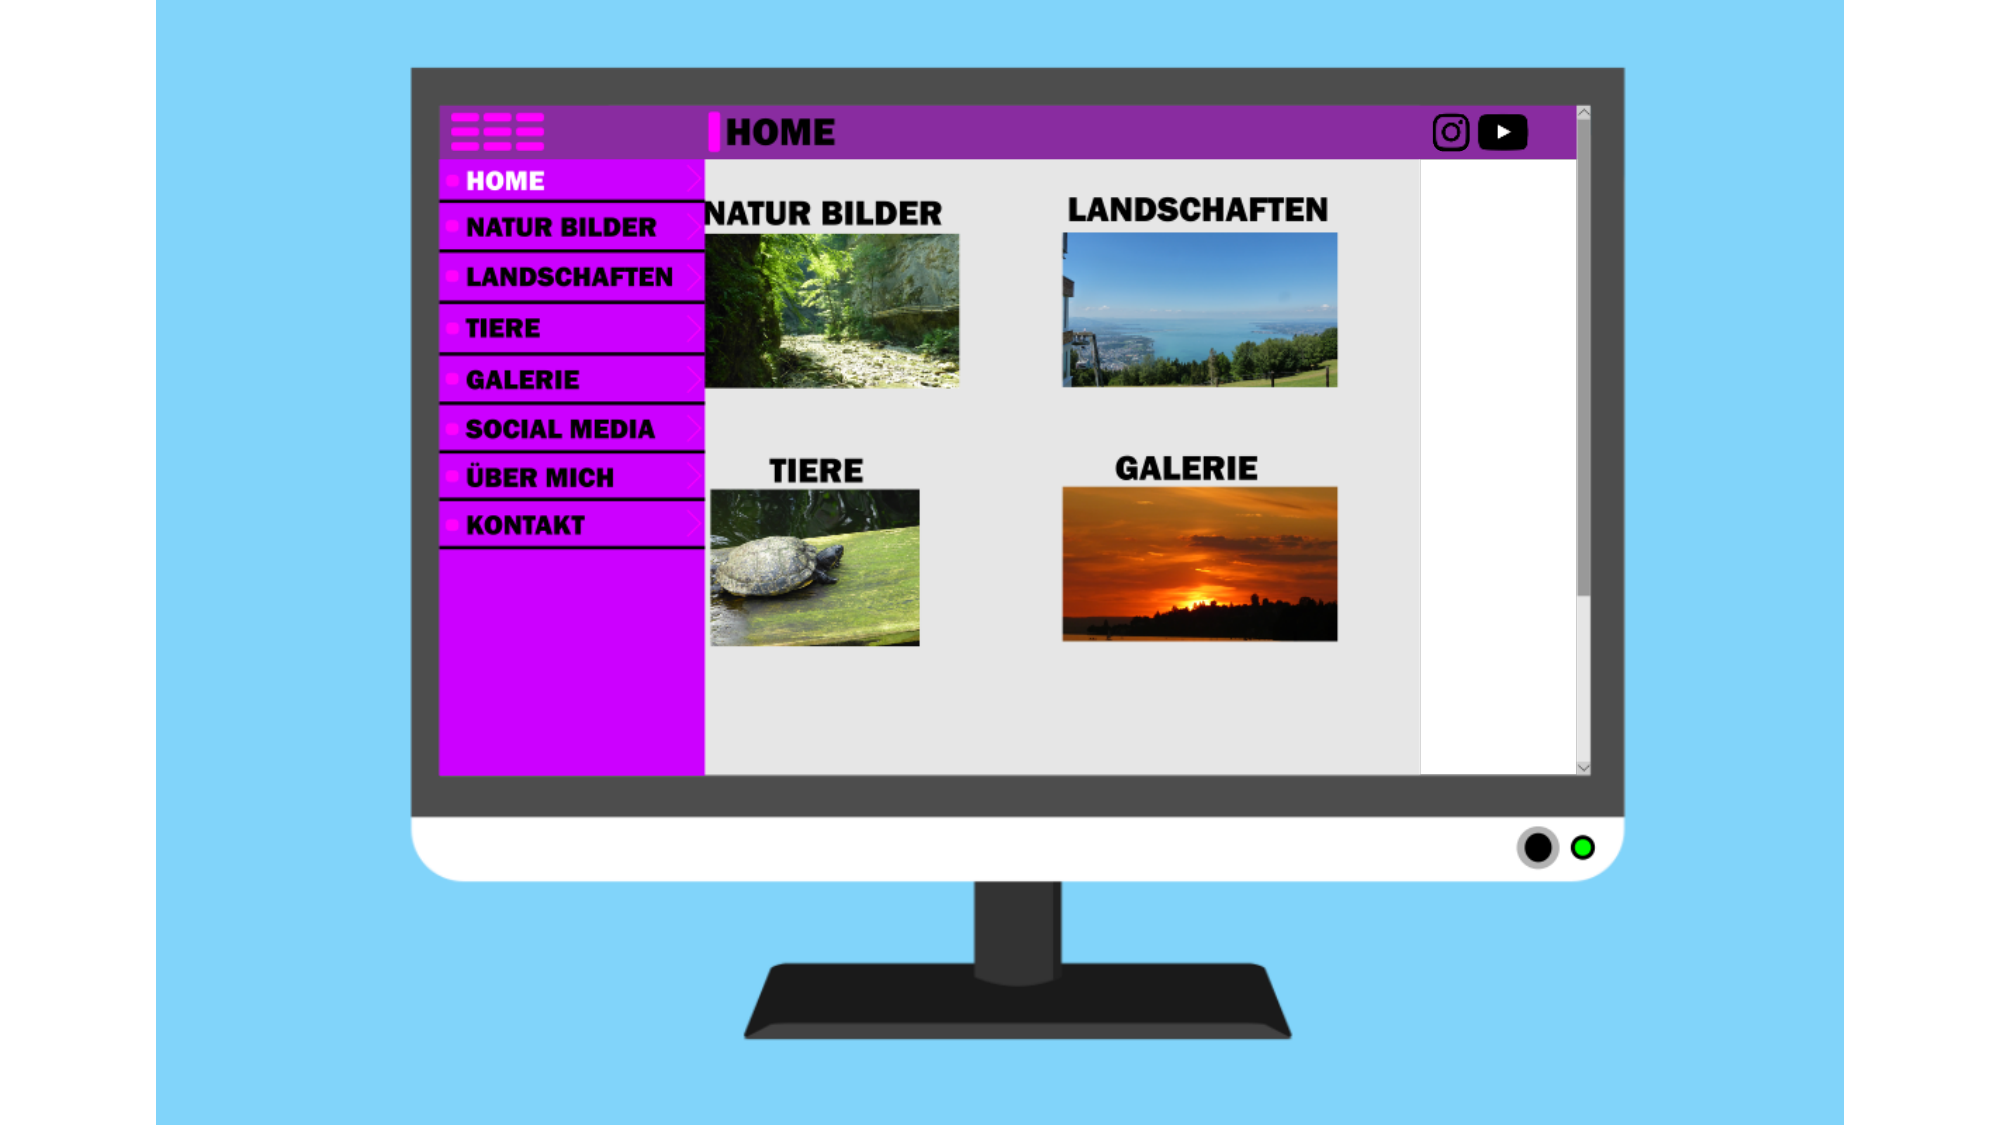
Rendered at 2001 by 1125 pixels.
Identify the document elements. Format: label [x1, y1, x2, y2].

picture [156, 0, 1844, 1125]
